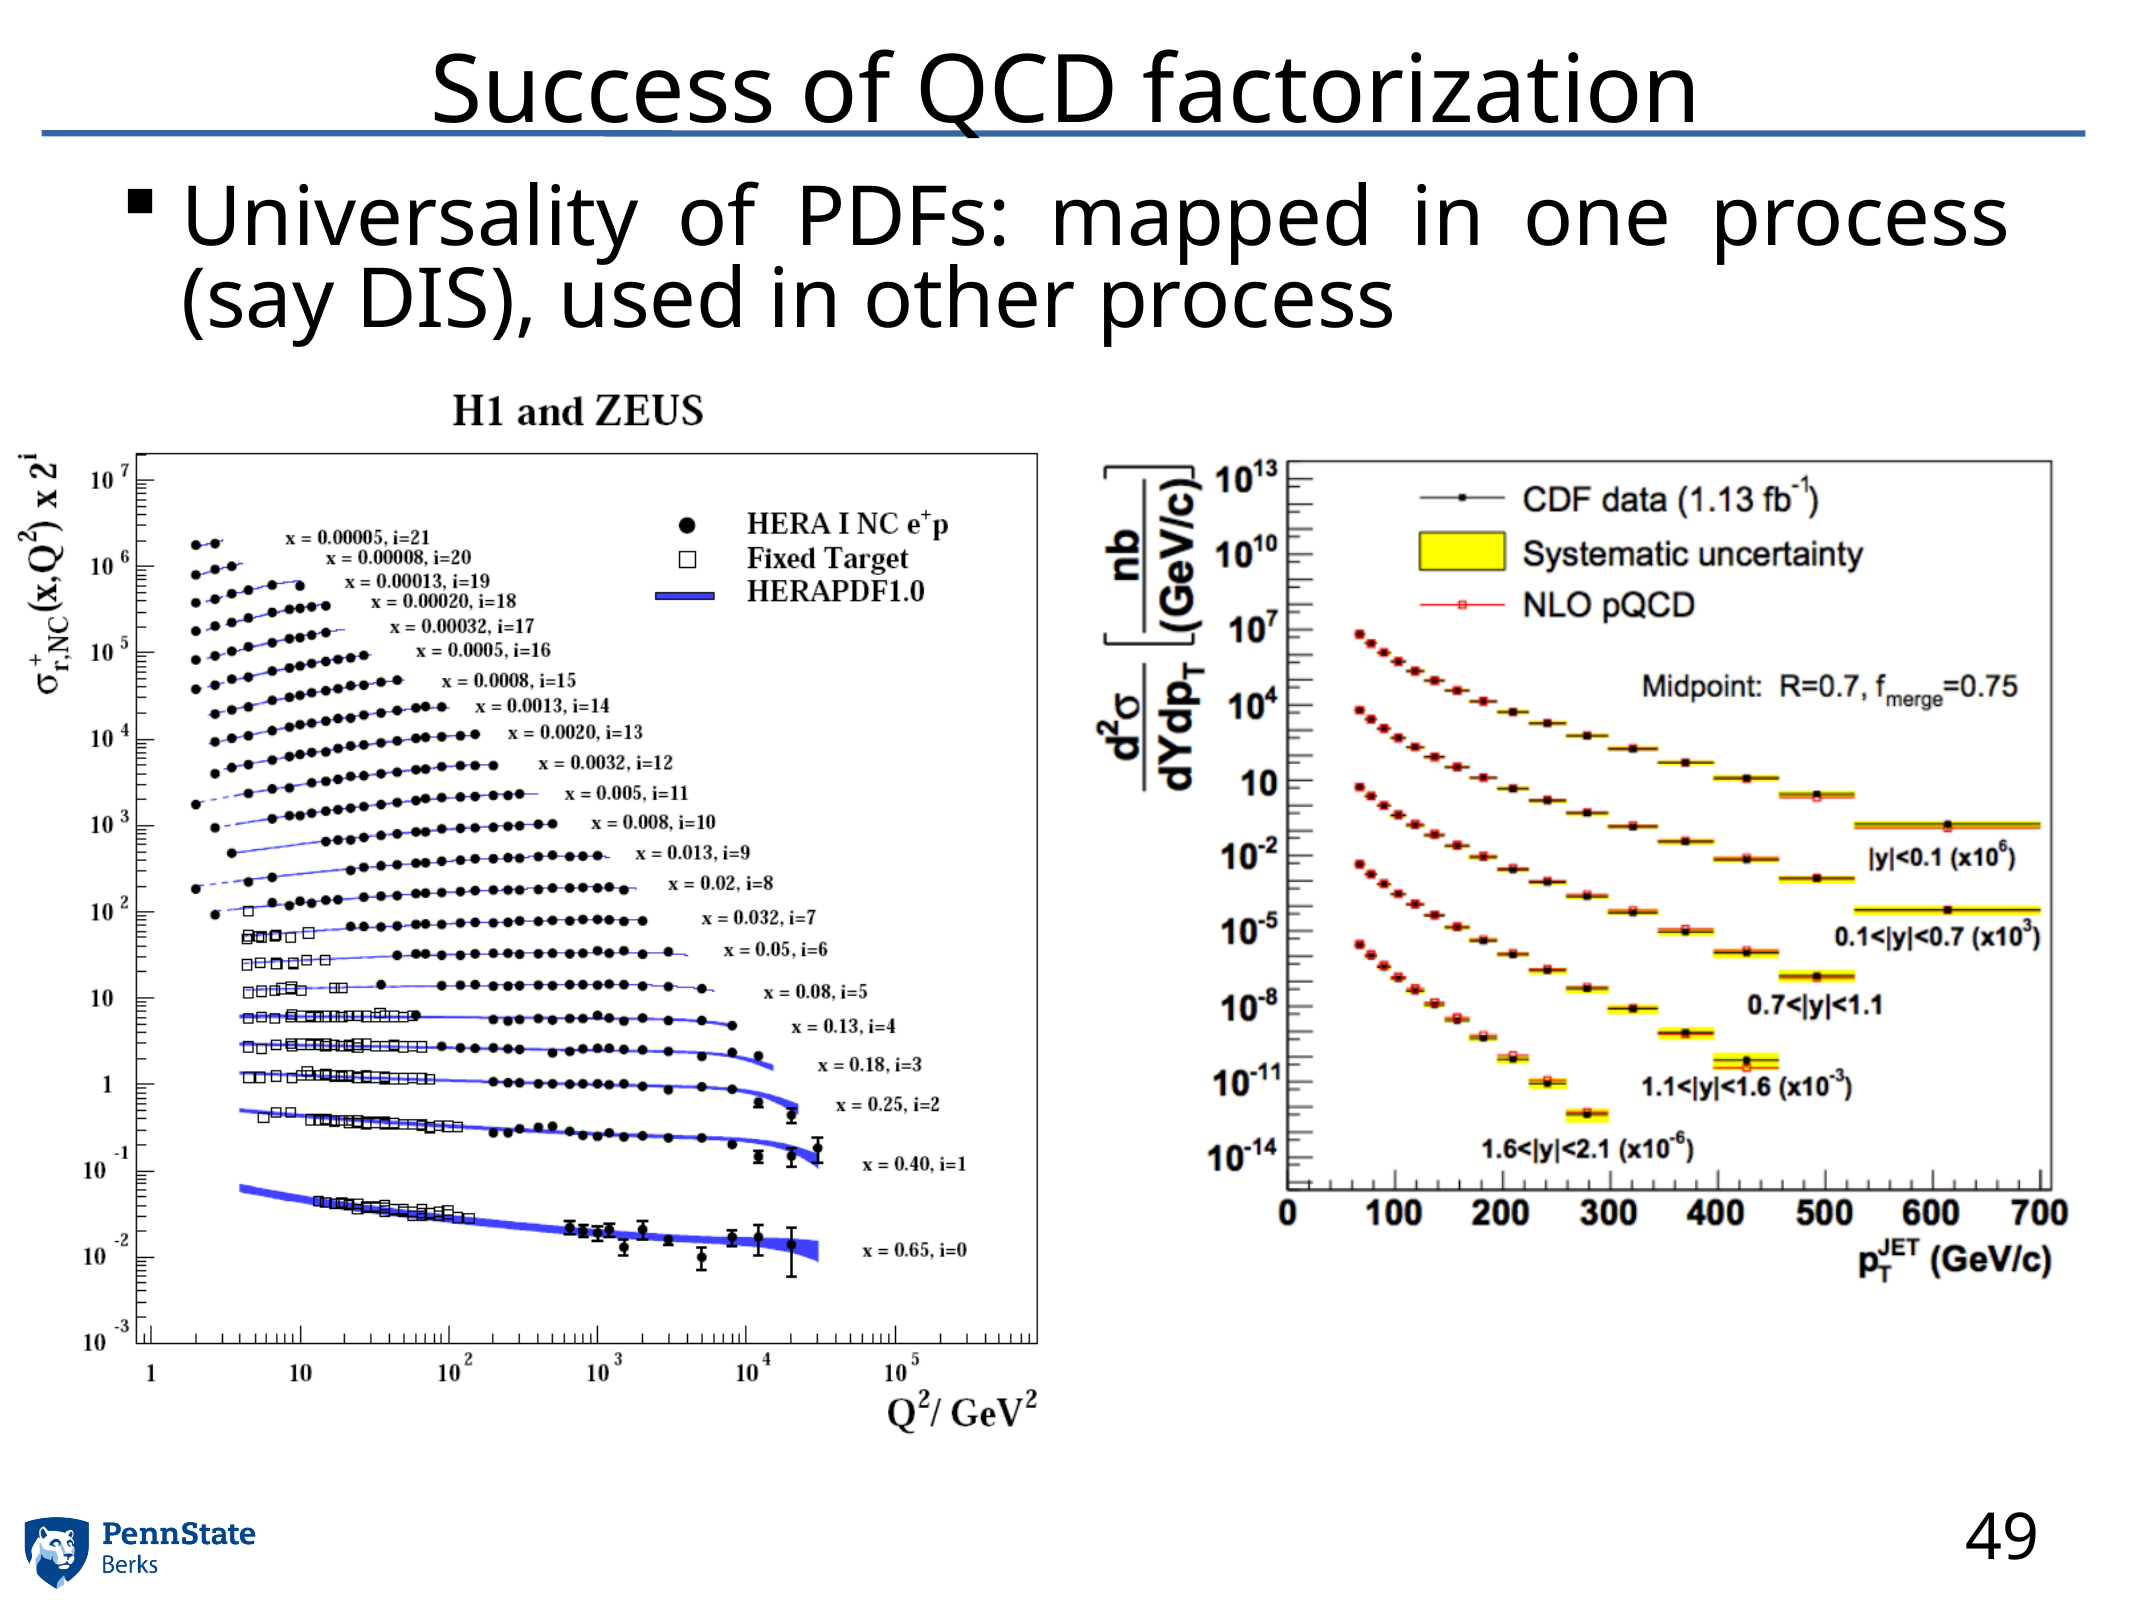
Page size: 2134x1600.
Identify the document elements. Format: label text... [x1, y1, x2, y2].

text_box Universality of PDFs: mapped in one process (say DIS), used in other process [106, 171, 2027, 1379]
picture [1083, 419, 2075, 1303]
picture [13, 374, 1050, 1445]
picture [17, 1511, 260, 1595]
title Success of QCD factorization [106, 4, 2028, 164]
